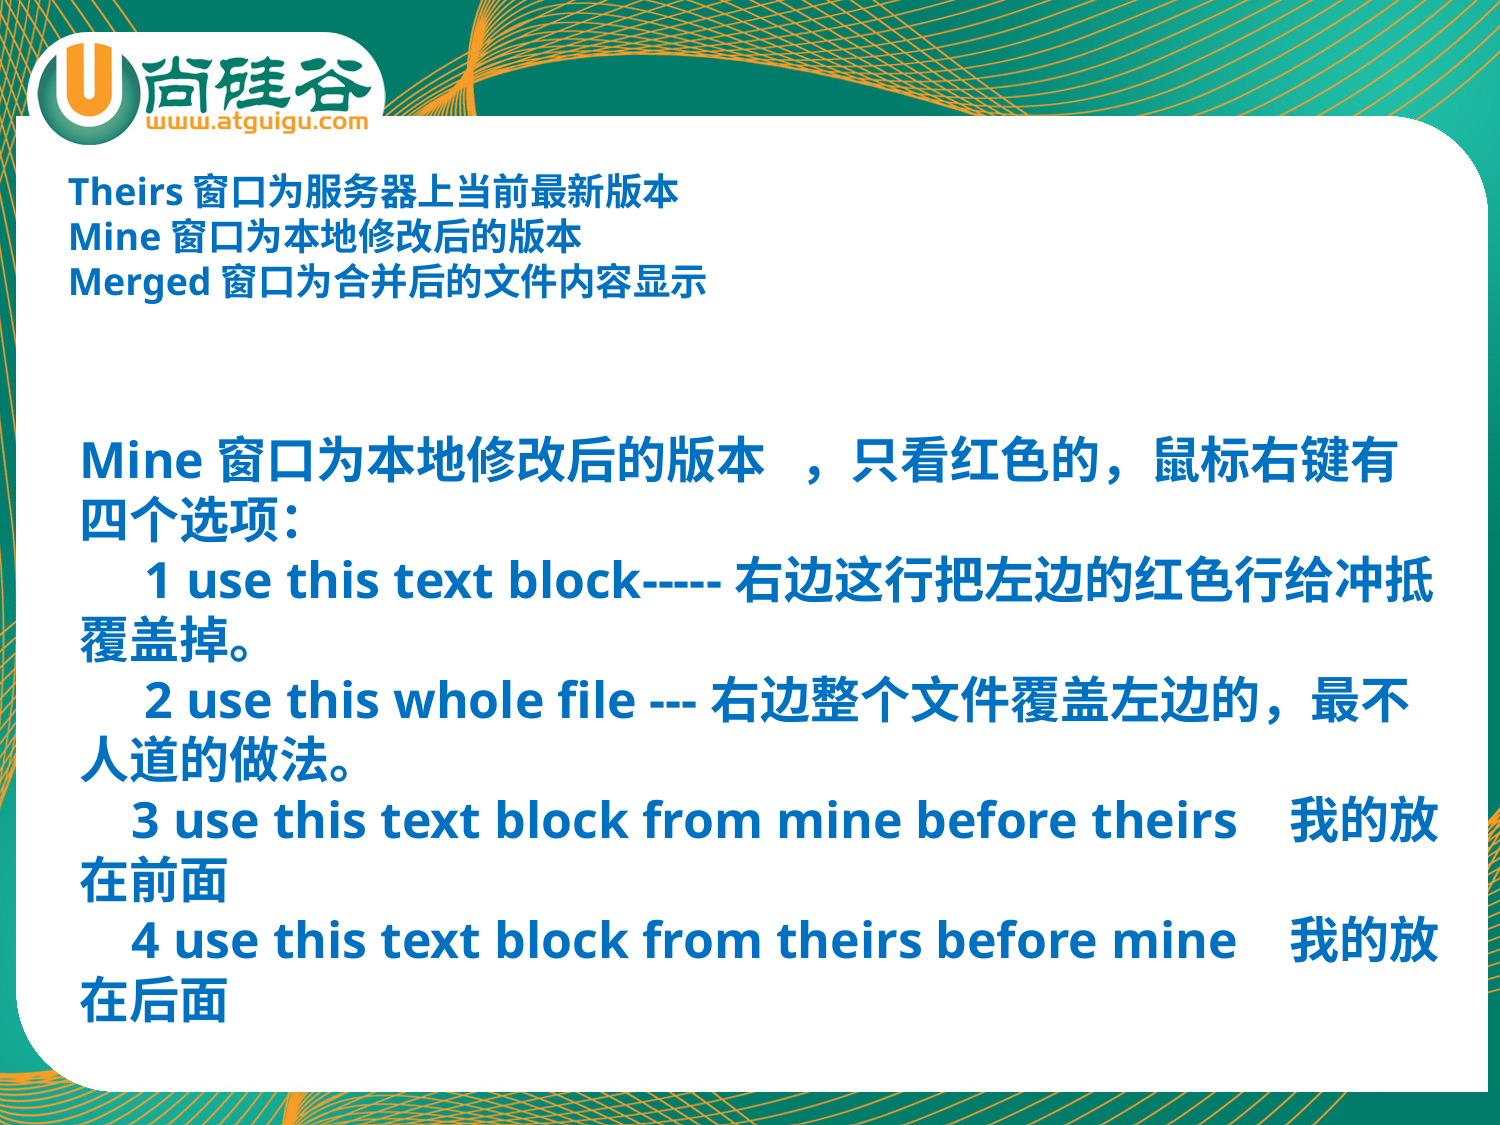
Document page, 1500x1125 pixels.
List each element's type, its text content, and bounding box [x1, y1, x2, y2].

text_box Theirs窗口为服务器上当前最新版本 Mine窗口为本地修改后的版本 Merged窗口为合并后的文件内容显示 [53, 160, 1447, 311]
text_box Mine窗口为本地修改后的版本 ，只看红色的，鼠标右键有四个选项： 1 use this text block-----右边这行把左边的红色行给冲抵覆盖掉。 2 use this whole file ---右边整个文件覆盖左边的，最不人道的做法。 3 use this text block from mine before theirs 我的放在前面 4 use this text block from theirs before mine 我的放在后面 [64, 420, 1459, 1036]
picture [0, 0, 1500, 1125]
